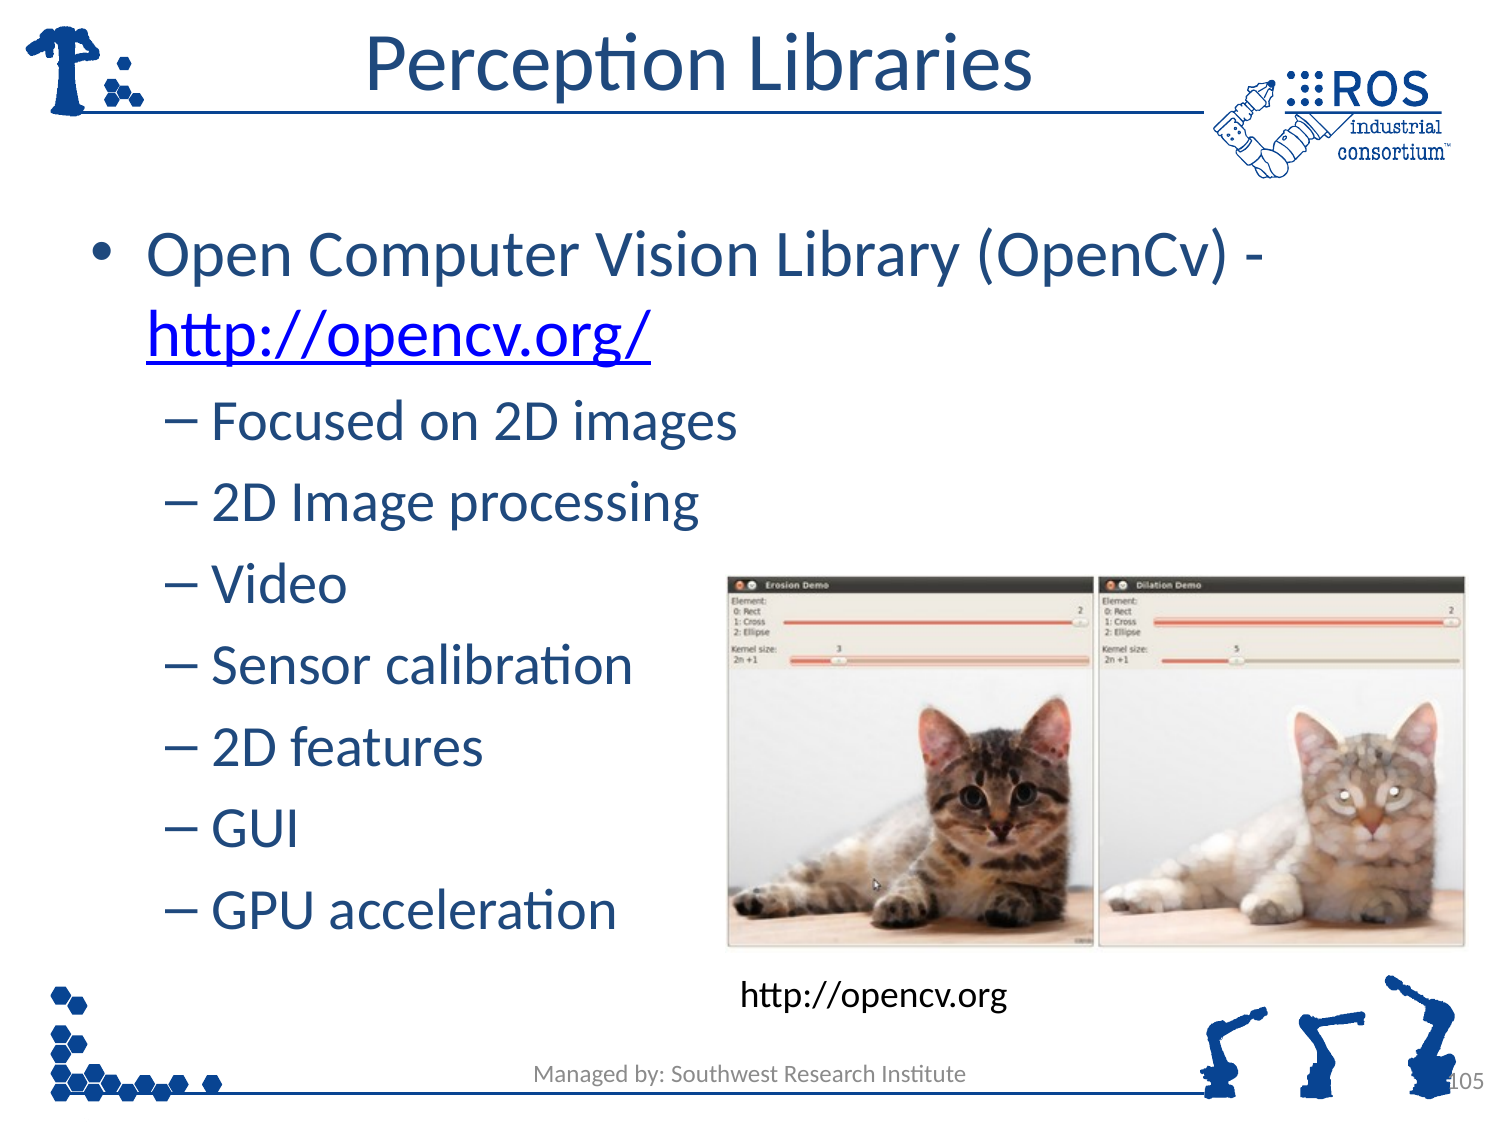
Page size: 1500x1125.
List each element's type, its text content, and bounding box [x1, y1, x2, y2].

slide_number [99, 1025, 388, 1085]
slide_number 105 [1149, 1050, 1500, 1110]
list Open Computer Vision Library (OpenCv) - http://opencv.org/ Focused on 2D images 2D Image processing Video Sensor calibration 2D features GUI GPU acceleration [75, 202, 1425, 1000]
picture [724, 574, 1469, 954]
footer Managed by: Southwest Research Institute [468, 1042, 1032, 1103]
title Perception Libraries [150, 0, 1250, 113]
text_box http://opencv.org [725, 962, 1125, 1023]
